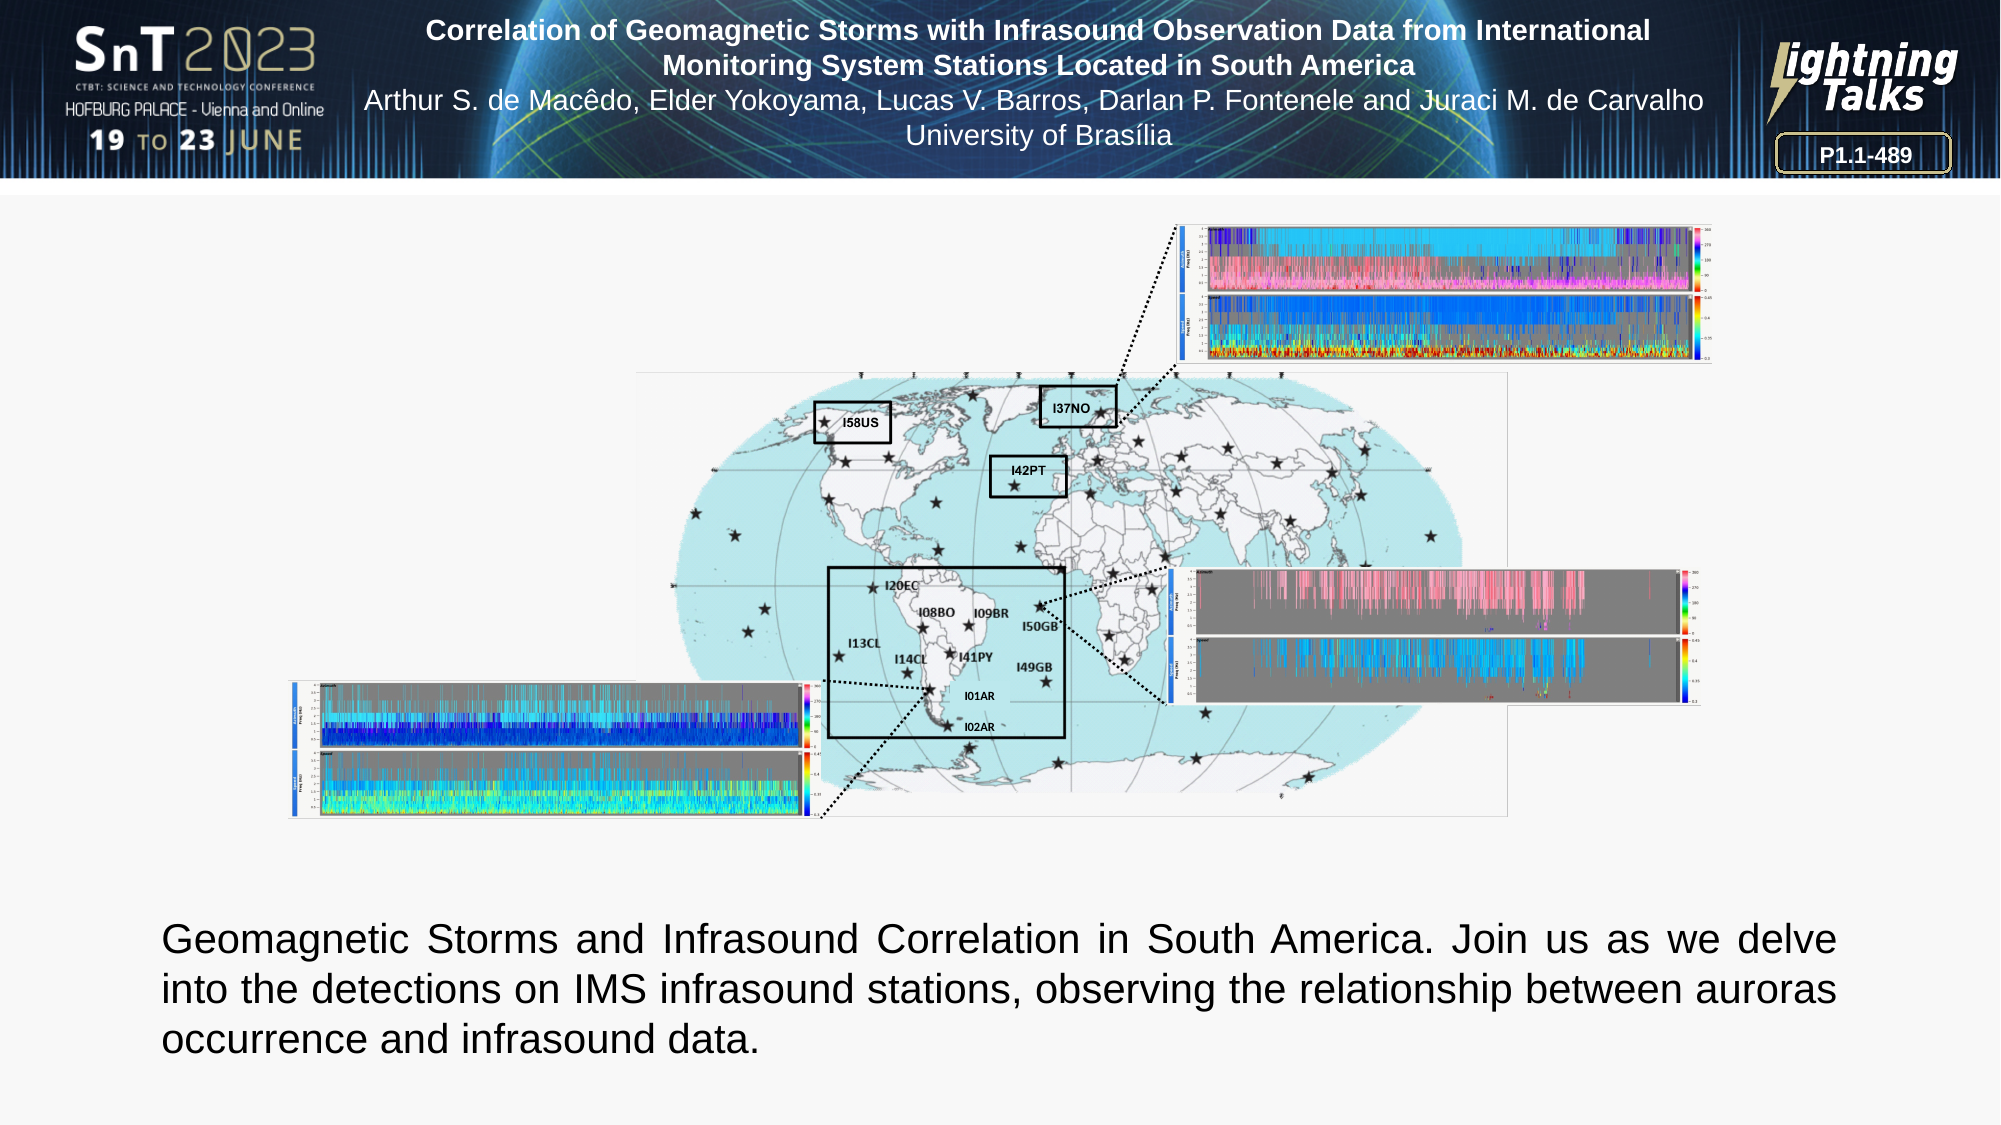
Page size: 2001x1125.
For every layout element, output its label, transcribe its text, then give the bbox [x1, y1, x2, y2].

text_box [0, 195, 2000, 1125]
picture [0, 0, 2001, 1125]
text_box Geomagnetic Storms and Infrasound Correlation in South America. Join us as we delve into the detections on IMS infrasound stations, observing the relationship between auroras occurrence and infrasound data. [146, 904, 1854, 1070]
text_box Correlation of Geomagnetic Storms with Infrasound Observation Data from International Monitoring System Stations Located in South America Arthur S. de Macêdo, Elder Yokoyama, Lucas V. Barros, Darlan P. Fontenele and Juraci M. de Carvalho University of Brasília [338, 4, 1741, 194]
picture [288, 224, 1712, 820]
text_box P1.1-489 [1778, 135, 1954, 176]
